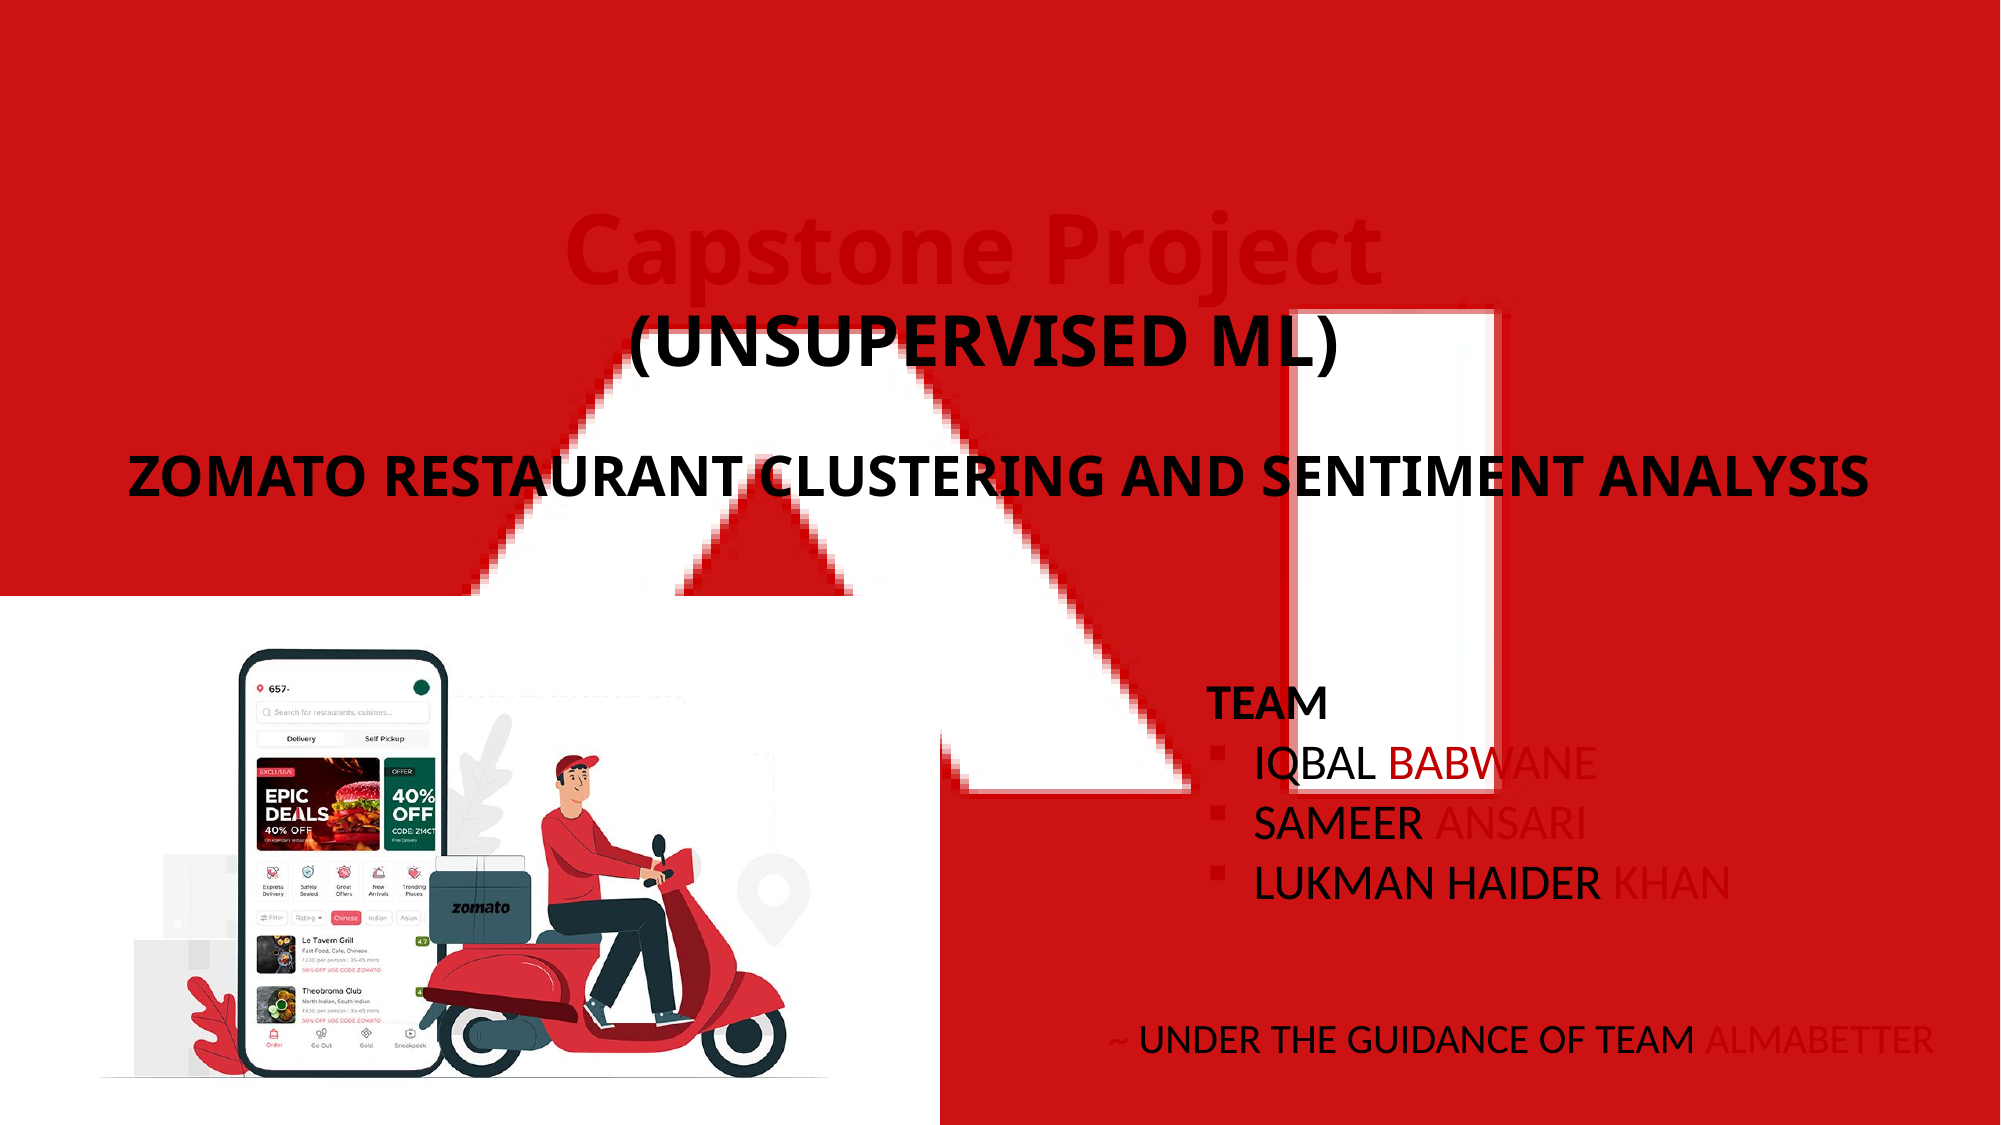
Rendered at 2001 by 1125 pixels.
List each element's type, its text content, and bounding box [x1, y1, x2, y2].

text_box ~ UNDER THE GUIDANCE OF TEAM ALMABETTER [1093, 1004, 1950, 1069]
text_box TEAM IQBAL BABWANE SAMEER ANSARI LUKMAN HAIDER KHAN [1191, 661, 1783, 917]
subtitle ZOMATO RESTAURANT CLUSTERING AND SENTIMENT ANALYSIS [110, 440, 1890, 529]
title Capstone Project (UNSUPERVISED ML) [234, 190, 1735, 390]
picture [0, 0, 2001, 1125]
